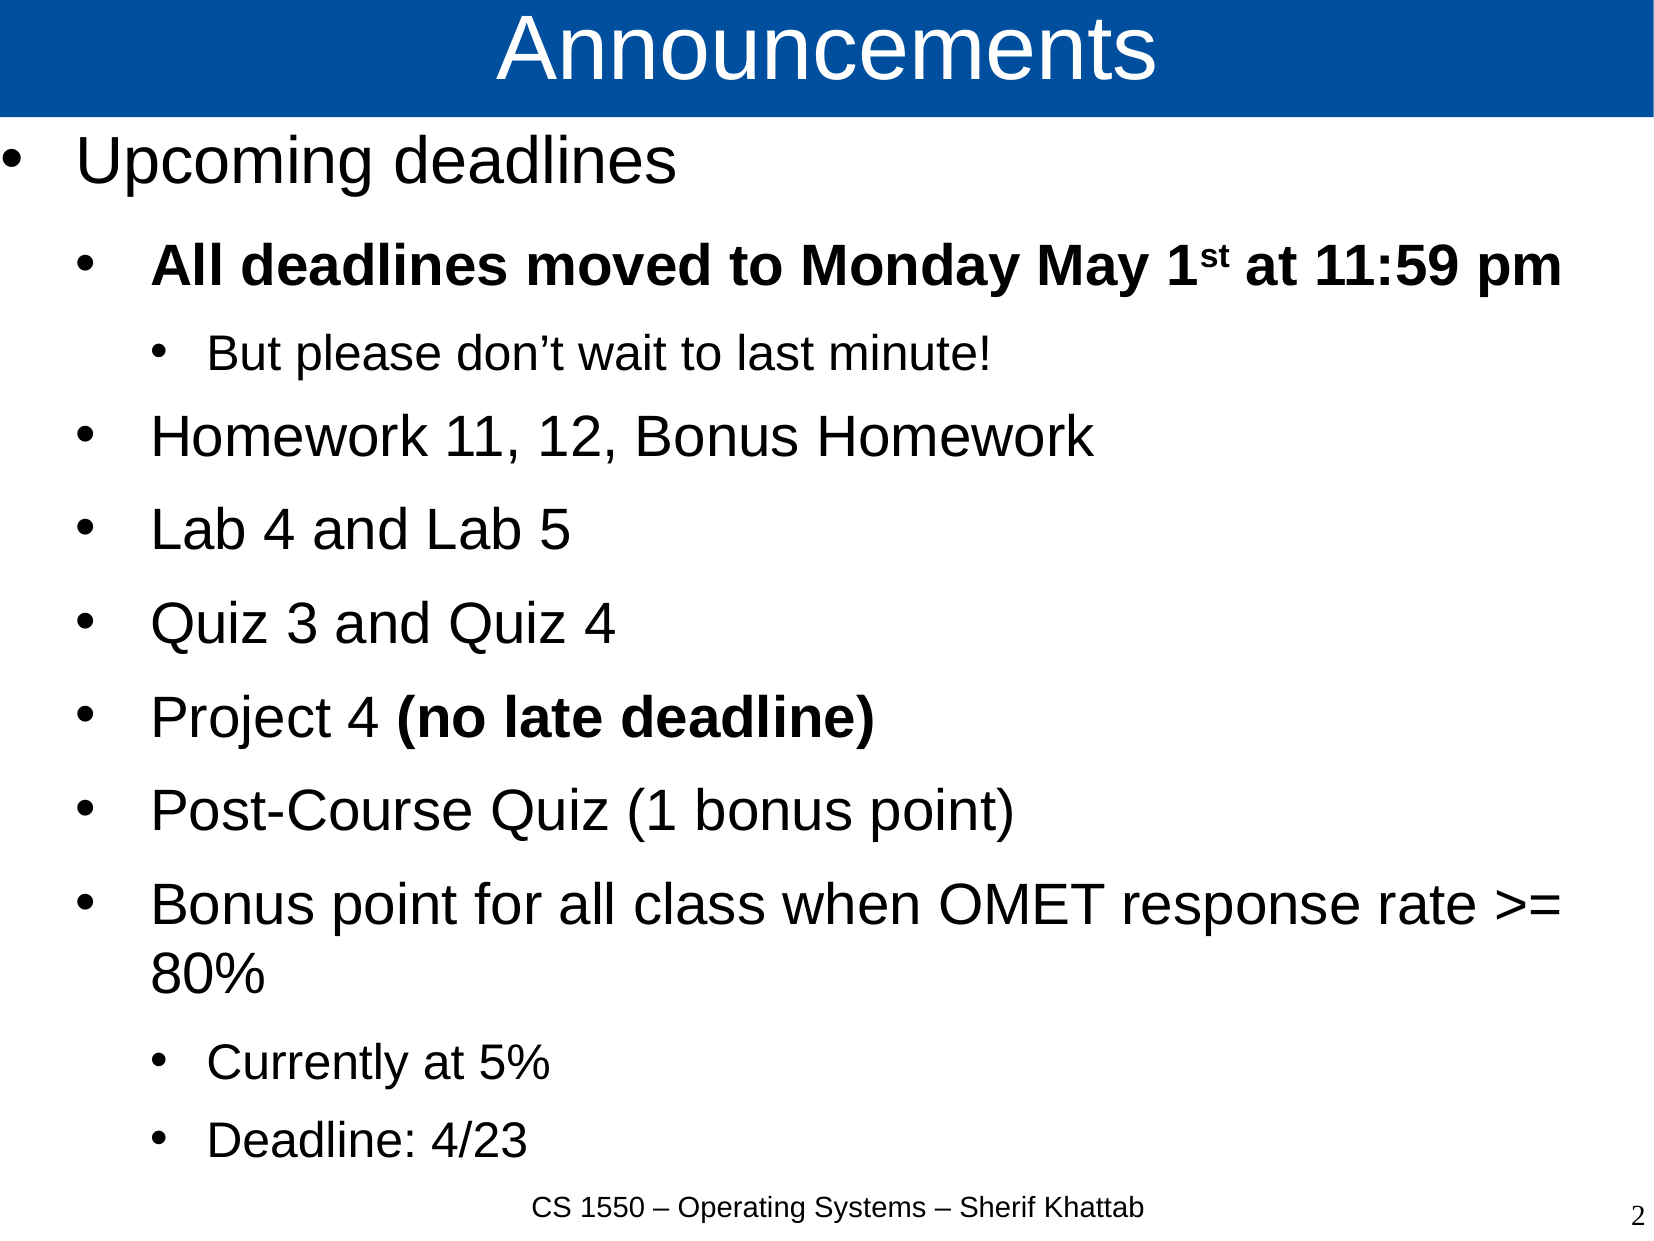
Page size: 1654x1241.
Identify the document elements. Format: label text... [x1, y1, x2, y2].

title Announcements [0, 0, 1654, 117]
slide_number 2 [1265, 1198, 1647, 1241]
footer CS 1550 – Operating Systems – Sherif Khattab [460, 1190, 1217, 1241]
list Upcoming deadlines All deadlines moved to Monday May 1st at 11:59 pm But please don’t wait to last minute! Homework 11, 12, Bonus Homework Lab 4 and Lab 5 Quiz 3 and Quiz 4 Project 4 (no late deadline) Post-Course Quiz (1 bonus point) Bonus point for all class when OMET response rate >= 80% Currently at 5% Deadline: 4/23 [0, 117, 1654, 1195]
